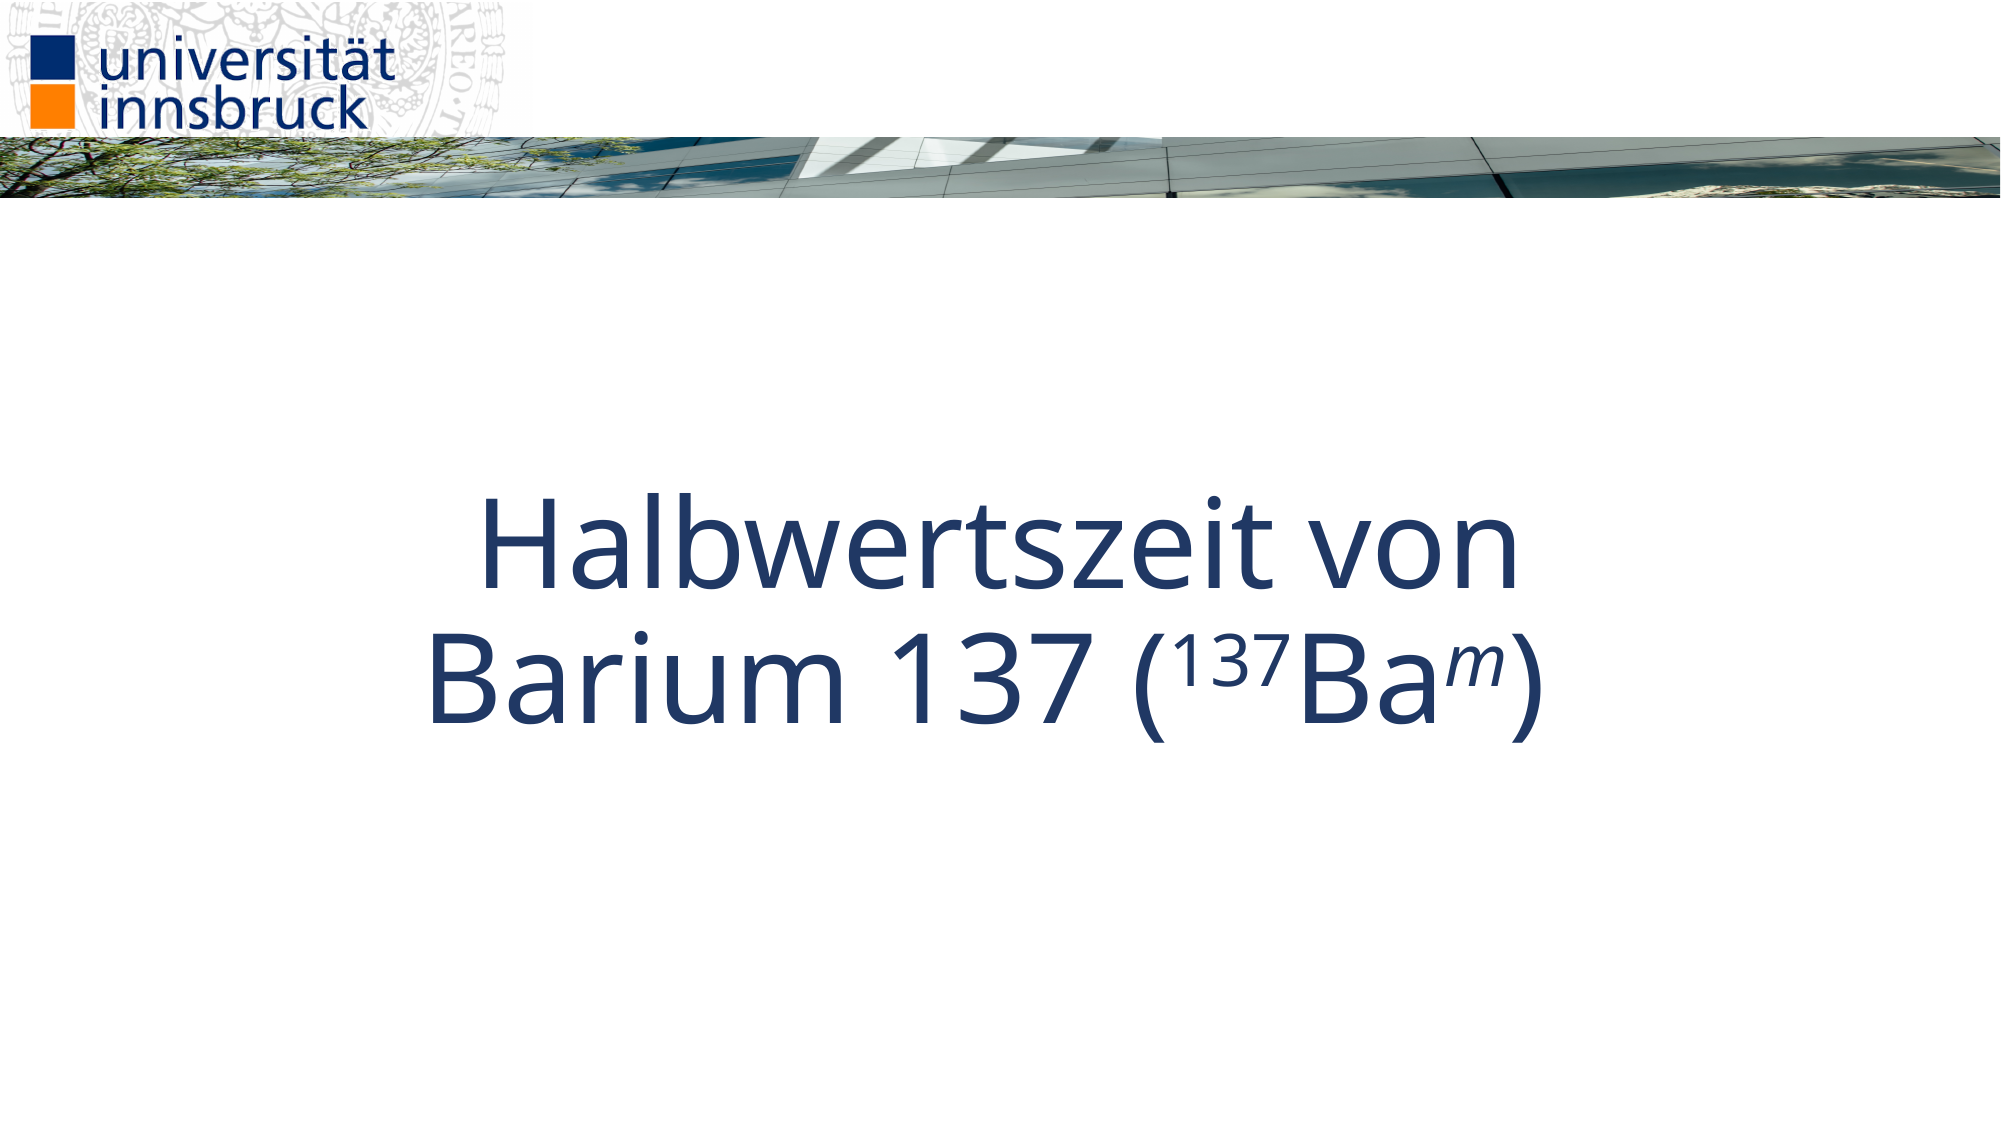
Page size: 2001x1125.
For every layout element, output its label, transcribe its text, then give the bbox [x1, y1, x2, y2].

picture [0, 24, 2001, 198]
title Halbwertszeit von Barium 137 (137Bam) [249, 366, 1750, 759]
